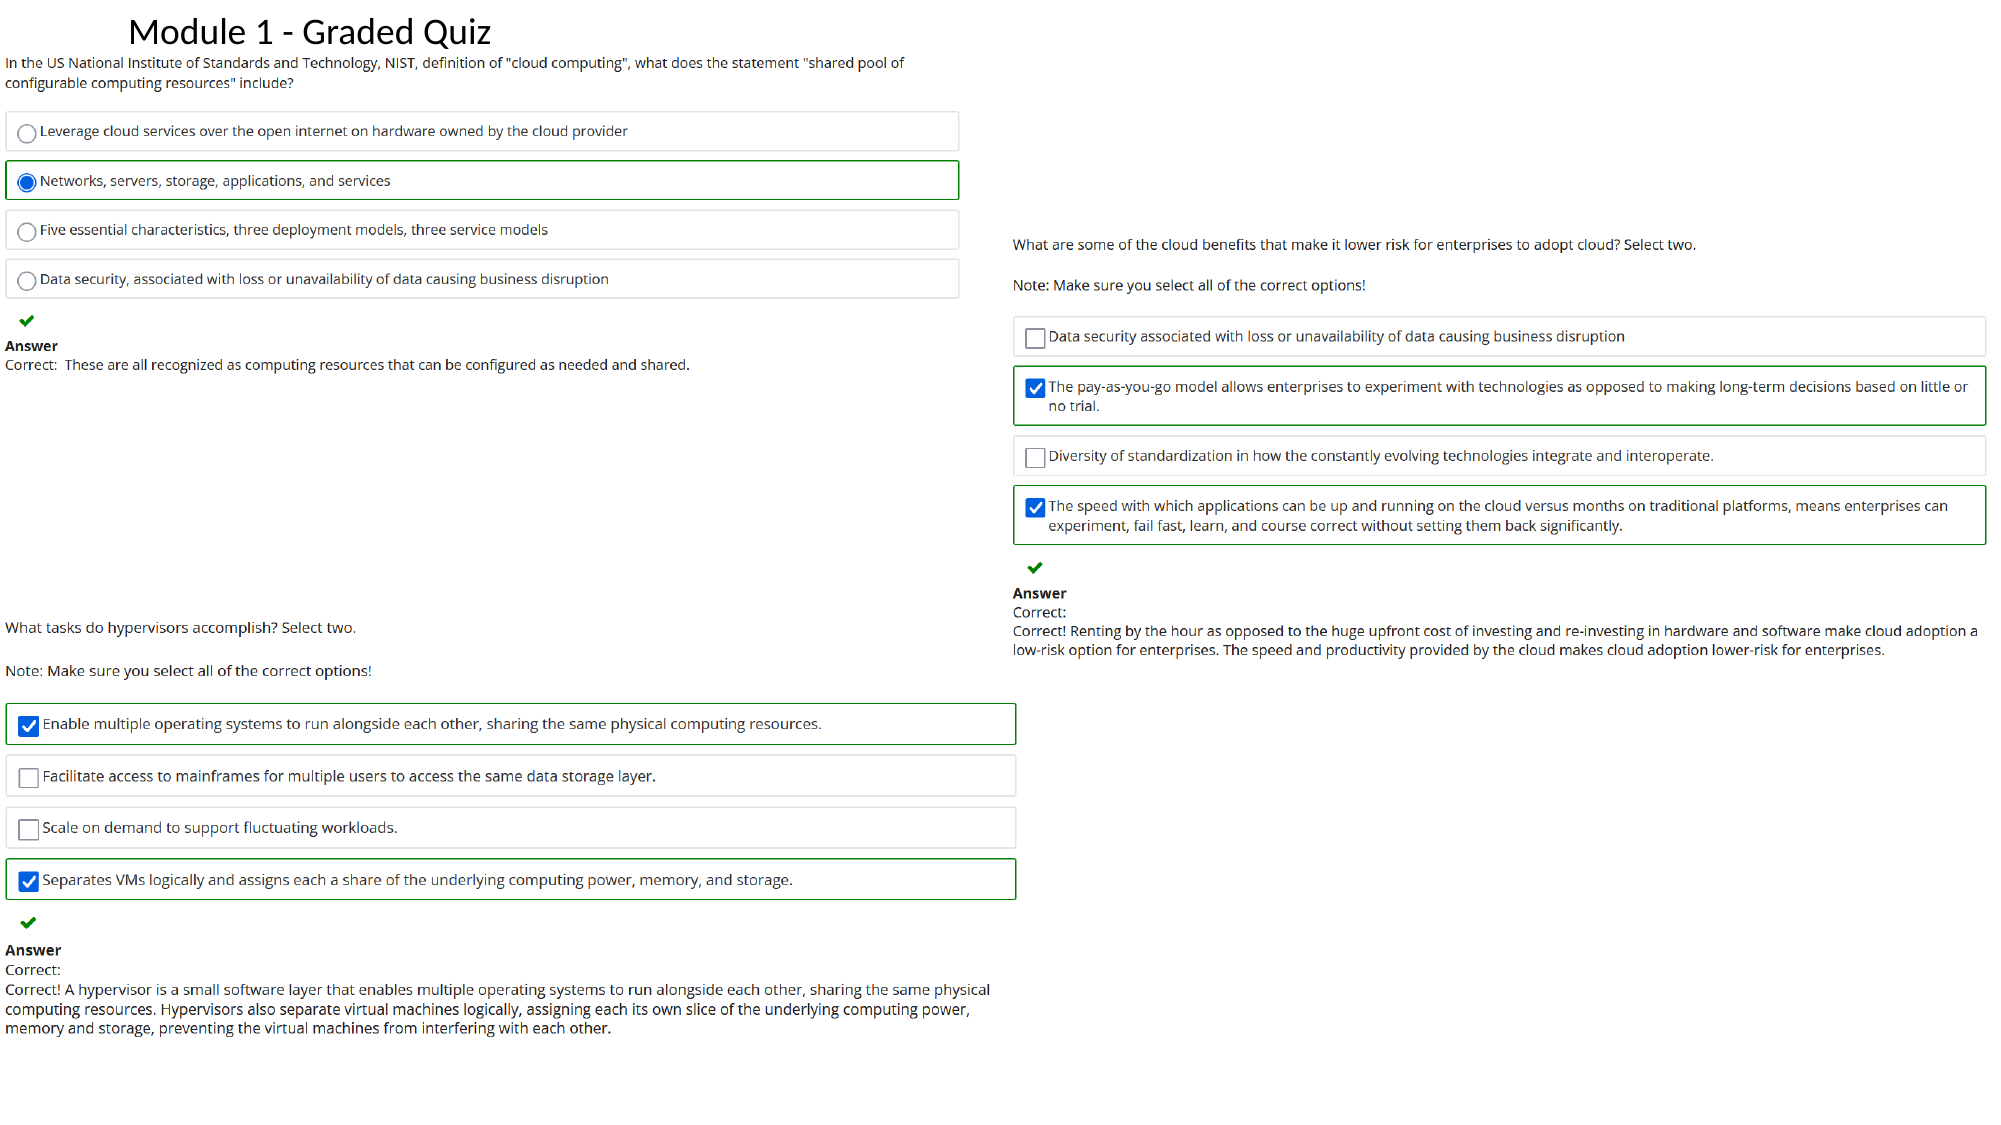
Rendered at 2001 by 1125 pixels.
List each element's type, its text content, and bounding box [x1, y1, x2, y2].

text_box Module 1 - Graded Quiz [113, 0, 1120, 60]
picture [0, 226, 2000, 1037]
picture [0, 44, 976, 381]
